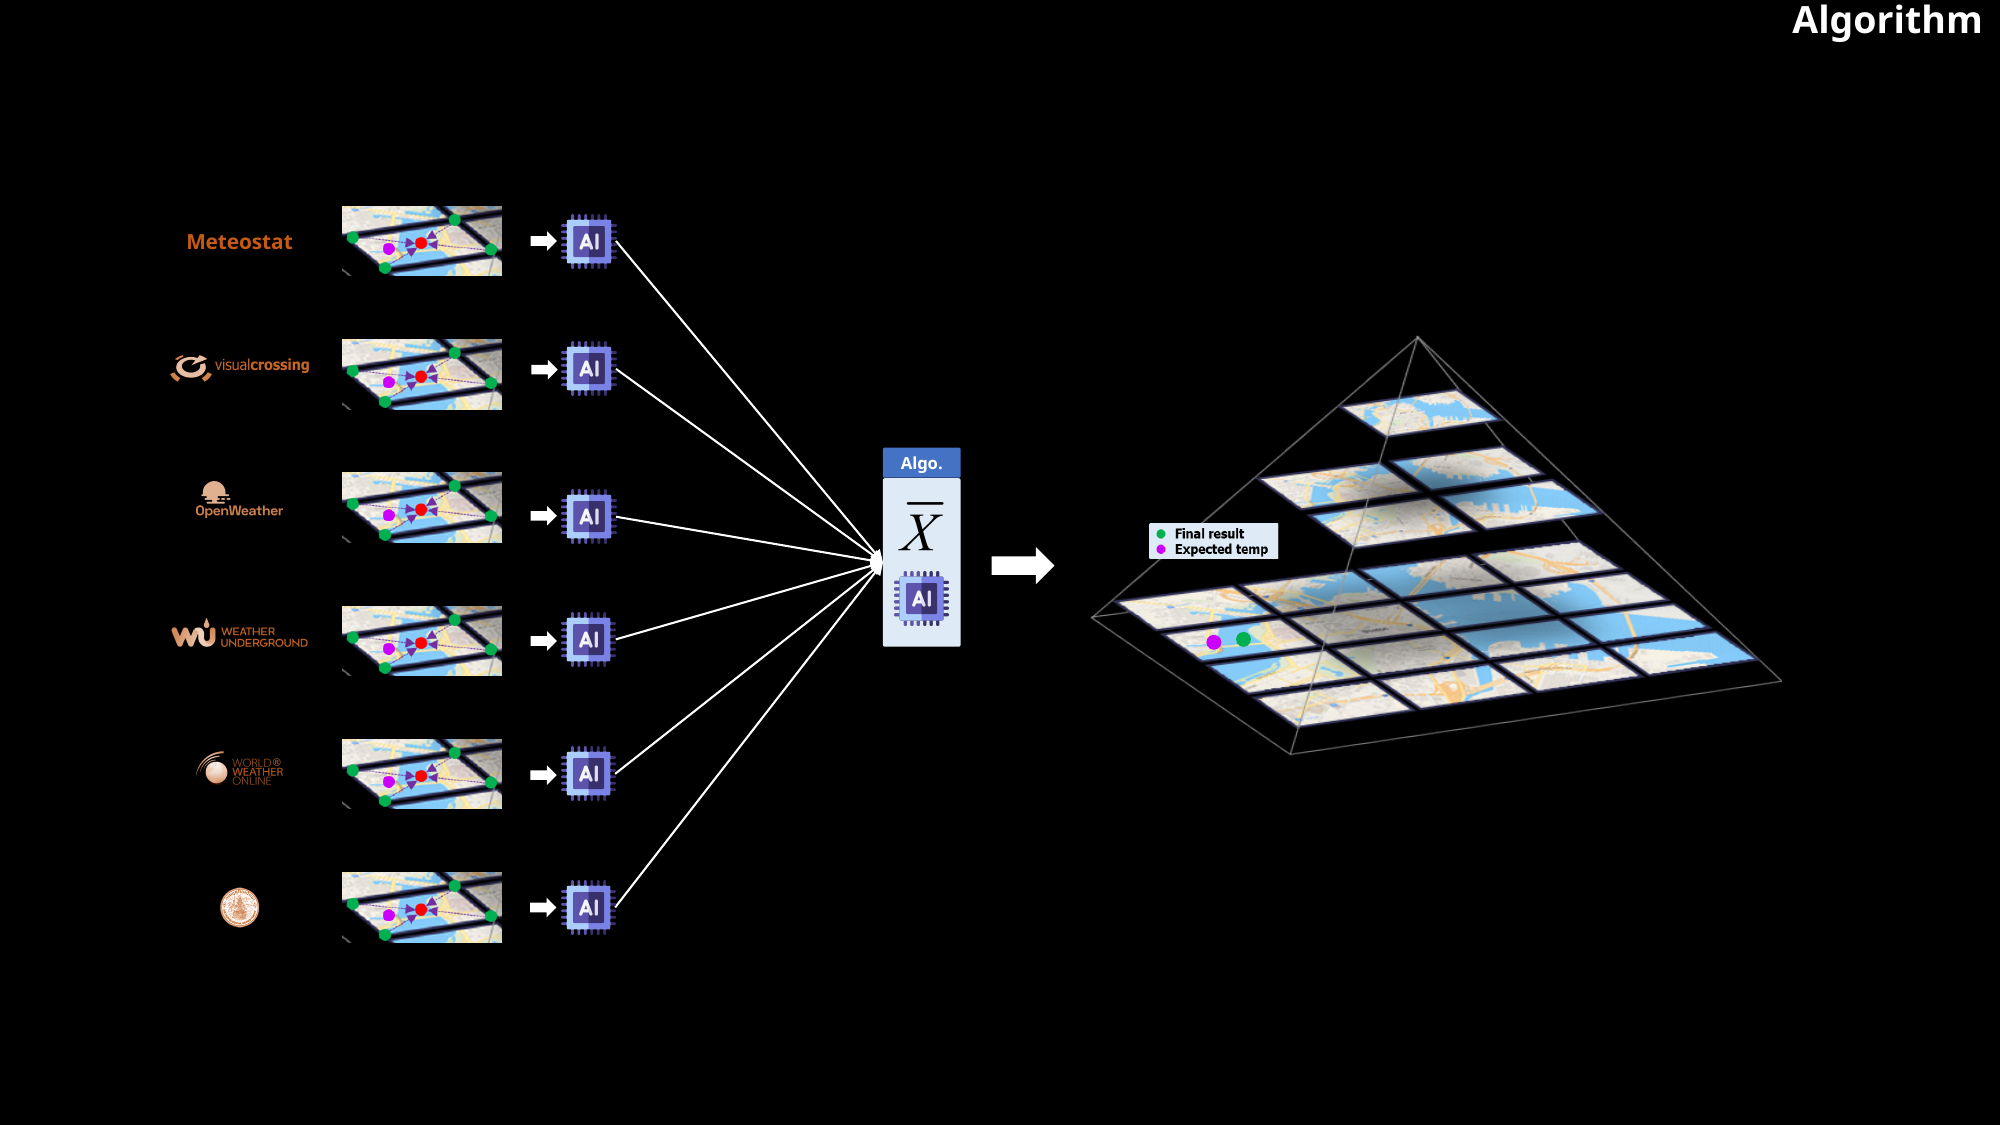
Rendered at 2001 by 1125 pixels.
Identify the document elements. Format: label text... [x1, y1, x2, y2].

picture [561, 341, 616, 396]
text_box [530, 357, 560, 382]
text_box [195, 739, 502, 810]
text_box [159, 206, 503, 276]
picture [891, 497, 946, 554]
picture [560, 880, 616, 935]
text_box [990, 544, 1056, 587]
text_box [615, 562, 883, 908]
picture [560, 746, 616, 801]
picture [561, 213, 617, 269]
text_box [529, 228, 559, 254]
picture [1149, 521, 1279, 564]
text_box [529, 628, 559, 654]
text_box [616, 241, 883, 563]
text_box [529, 503, 559, 529]
picture [561, 612, 616, 667]
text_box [165, 606, 503, 676]
picture [561, 489, 616, 544]
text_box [196, 472, 503, 543]
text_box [1081, 323, 1796, 767]
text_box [220, 872, 502, 943]
text_box [883, 478, 962, 648]
text_box Algo. [883, 446, 962, 479]
text_box [529, 895, 558, 920]
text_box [170, 339, 502, 410]
picture [894, 571, 949, 626]
text_box Algorithm [1774, 0, 2000, 38]
text_box [529, 762, 559, 788]
